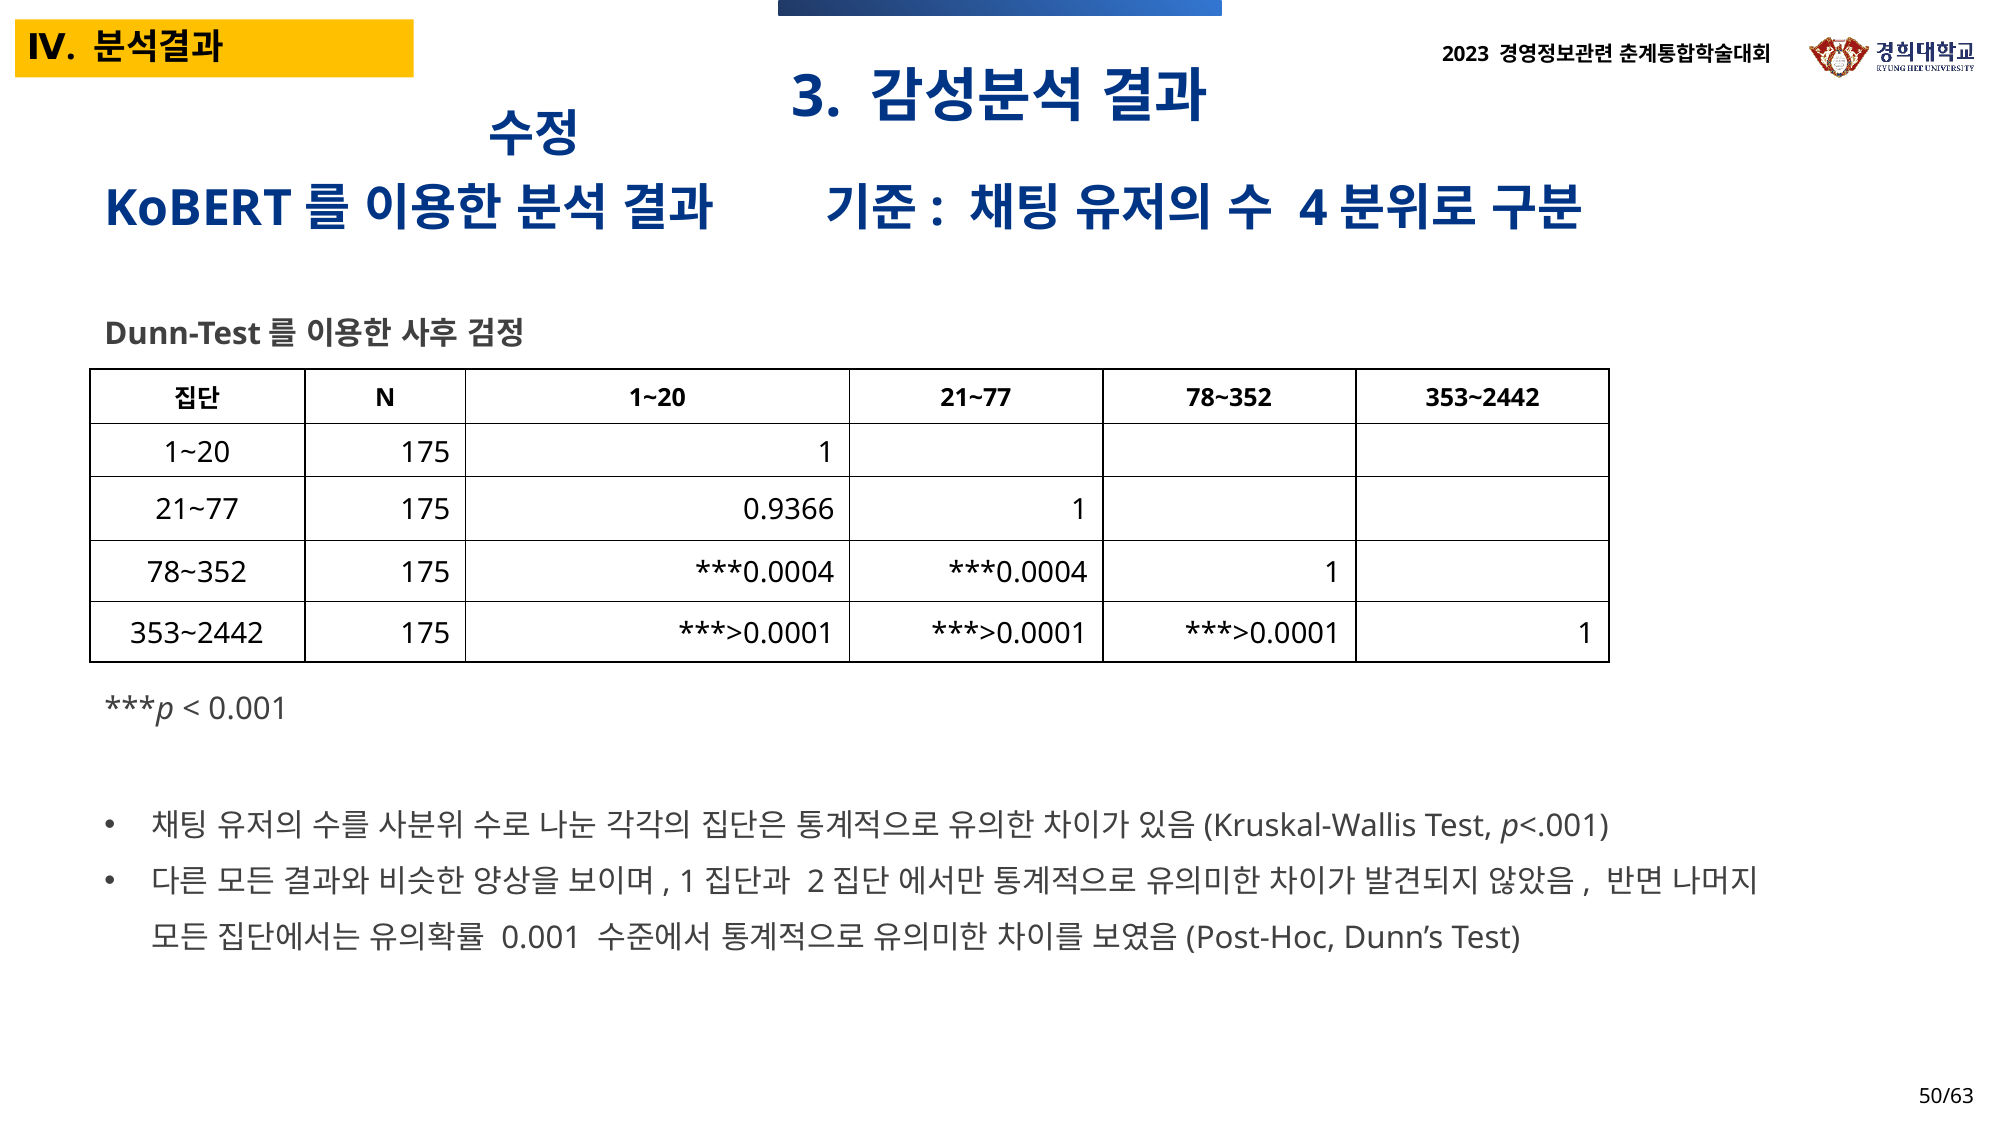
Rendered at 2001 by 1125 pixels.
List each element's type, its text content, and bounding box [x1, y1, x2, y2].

table_header N [306, 370, 465, 423]
text_box Dunn-Test를 이용한 사후 검정 [89, 287, 1610, 358]
text_box Ⅳ. 분석결과 [12, 16, 306, 74]
table_cell [1357, 477, 1608, 540]
table_header 78~352 [1104, 370, 1355, 423]
table_cell ***>0.0001 [1104, 602, 1355, 661]
table_cell 1 [1104, 541, 1355, 601]
table_cell 1~20 [91, 424, 304, 476]
text_box KoBERT를 이용한 분석 결과 기준: 채팅 유저의 수 4분위로 구분 [89, 167, 1874, 243]
table_cell 1 [850, 477, 1102, 540]
table_cell 175 [306, 602, 465, 661]
table_header 집단 [91, 370, 304, 423]
table_header 1~20 [466, 370, 849, 423]
table_cell ***>0.0001 [466, 602, 849, 661]
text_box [1407, 33, 1974, 78]
table_cell 175 [306, 541, 465, 601]
text_box 채팅 유저의 수를 사분위 수로 나눈 각각의 집단은 통계적으로 유의한 차이가 있음(Kruskal-Wallis Test, p<.001) 다른 모든 결과와 비슷한 양상을 보이며, 1집단과 2집단 에서만 통계적으로 유의미한 차이가 발견되지 않았음, 반면 나머지 모든 집단에서는 유의확률 0.001 수준에서 통계적으로 유의미한 차이를 보였음(Post-Hoc, Dunn’s Test) [89, 779, 1783, 1019]
text_box [777, 0, 1223, 17]
table_cell [850, 424, 1102, 476]
table_cell 175 [306, 477, 465, 540]
table_cell 21~77 [91, 477, 304, 540]
table_cell [1357, 541, 1608, 601]
text_box 3. 감성분석 결과 [540, 50, 1459, 136]
table_cell [1104, 424, 1355, 476]
text_box 수정 [473, 93, 684, 167]
table_cell 0.9366 [466, 477, 849, 540]
text_box [15, 19, 414, 78]
table_cell 1 [466, 424, 849, 476]
table_cell 175 [306, 424, 465, 476]
table_cell ***0.0004 [466, 541, 849, 601]
table_cell 78~352 [91, 541, 304, 601]
table_cell 1 [1357, 602, 1608, 661]
table_cell 353~2442 [91, 602, 304, 661]
table_header 353~2442 [1357, 370, 1608, 423]
table_cell ***0.0004 [850, 541, 1102, 601]
table_cell ***>0.0001 [850, 602, 1102, 661]
slide_number 50/63 [1538, 1058, 1989, 1119]
table_cell [1104, 477, 1355, 540]
table_cell [1357, 424, 1608, 476]
table_header 21~77 [850, 370, 1102, 423]
text_box ***p < 0.001 [89, 662, 1610, 734]
